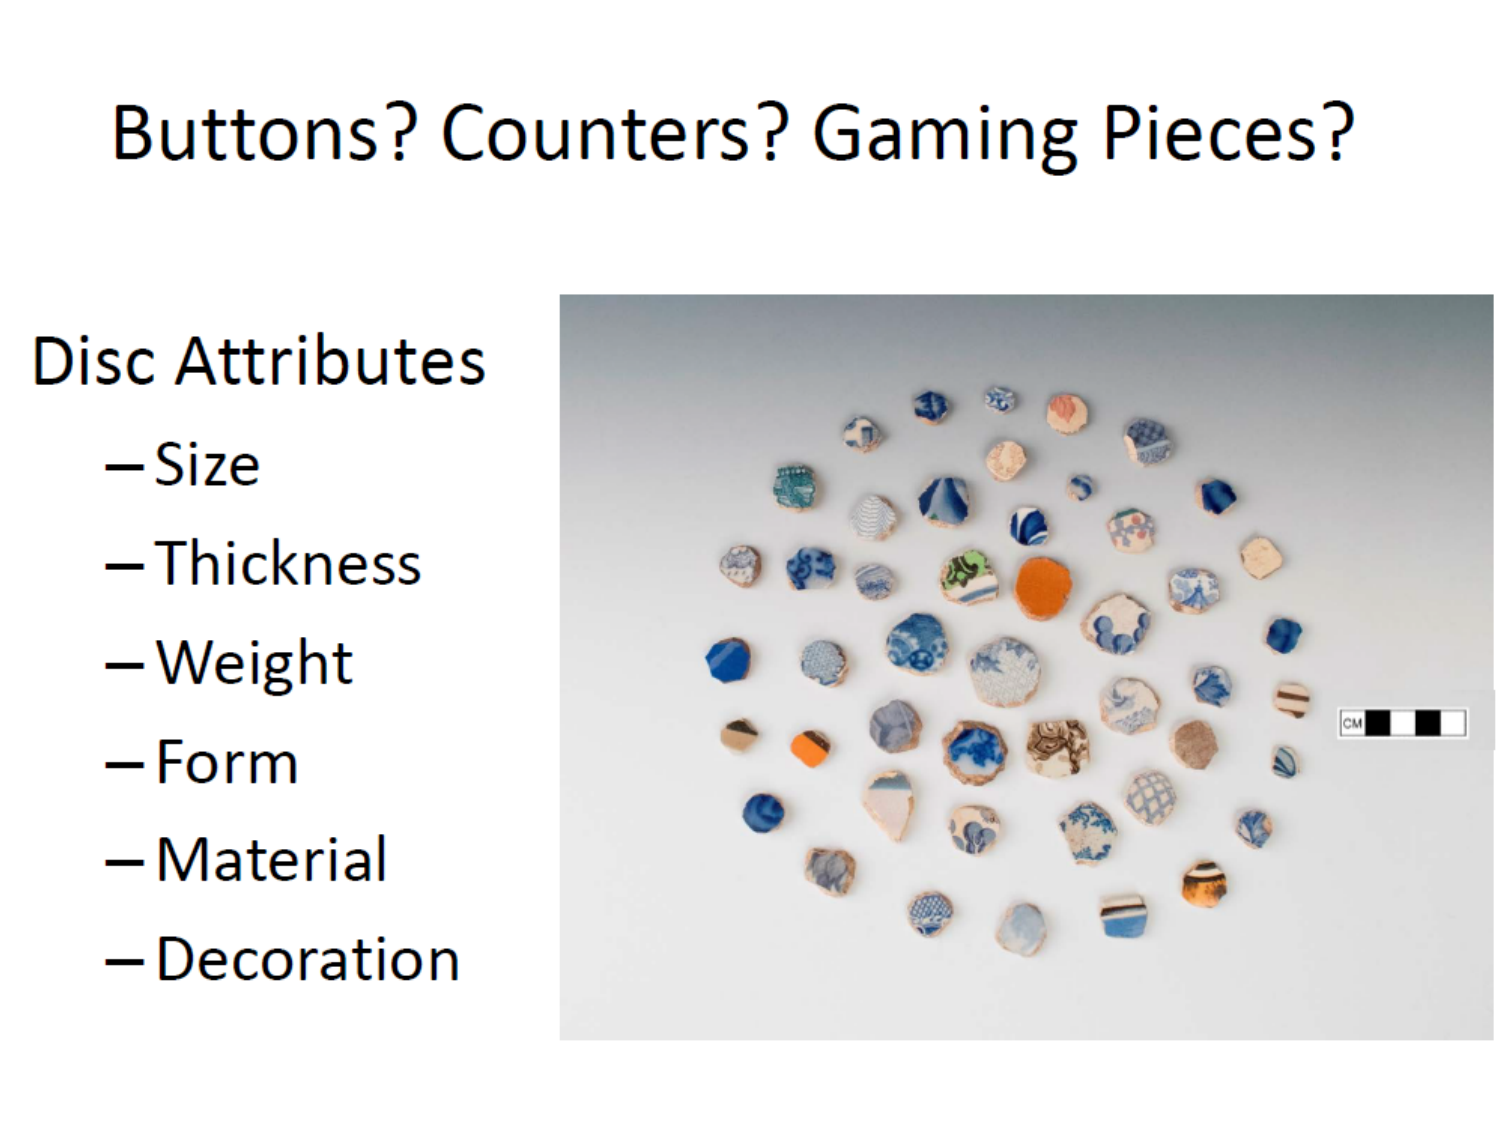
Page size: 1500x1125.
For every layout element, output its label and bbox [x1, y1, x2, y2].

picture [2, 59, 1498, 1066]
